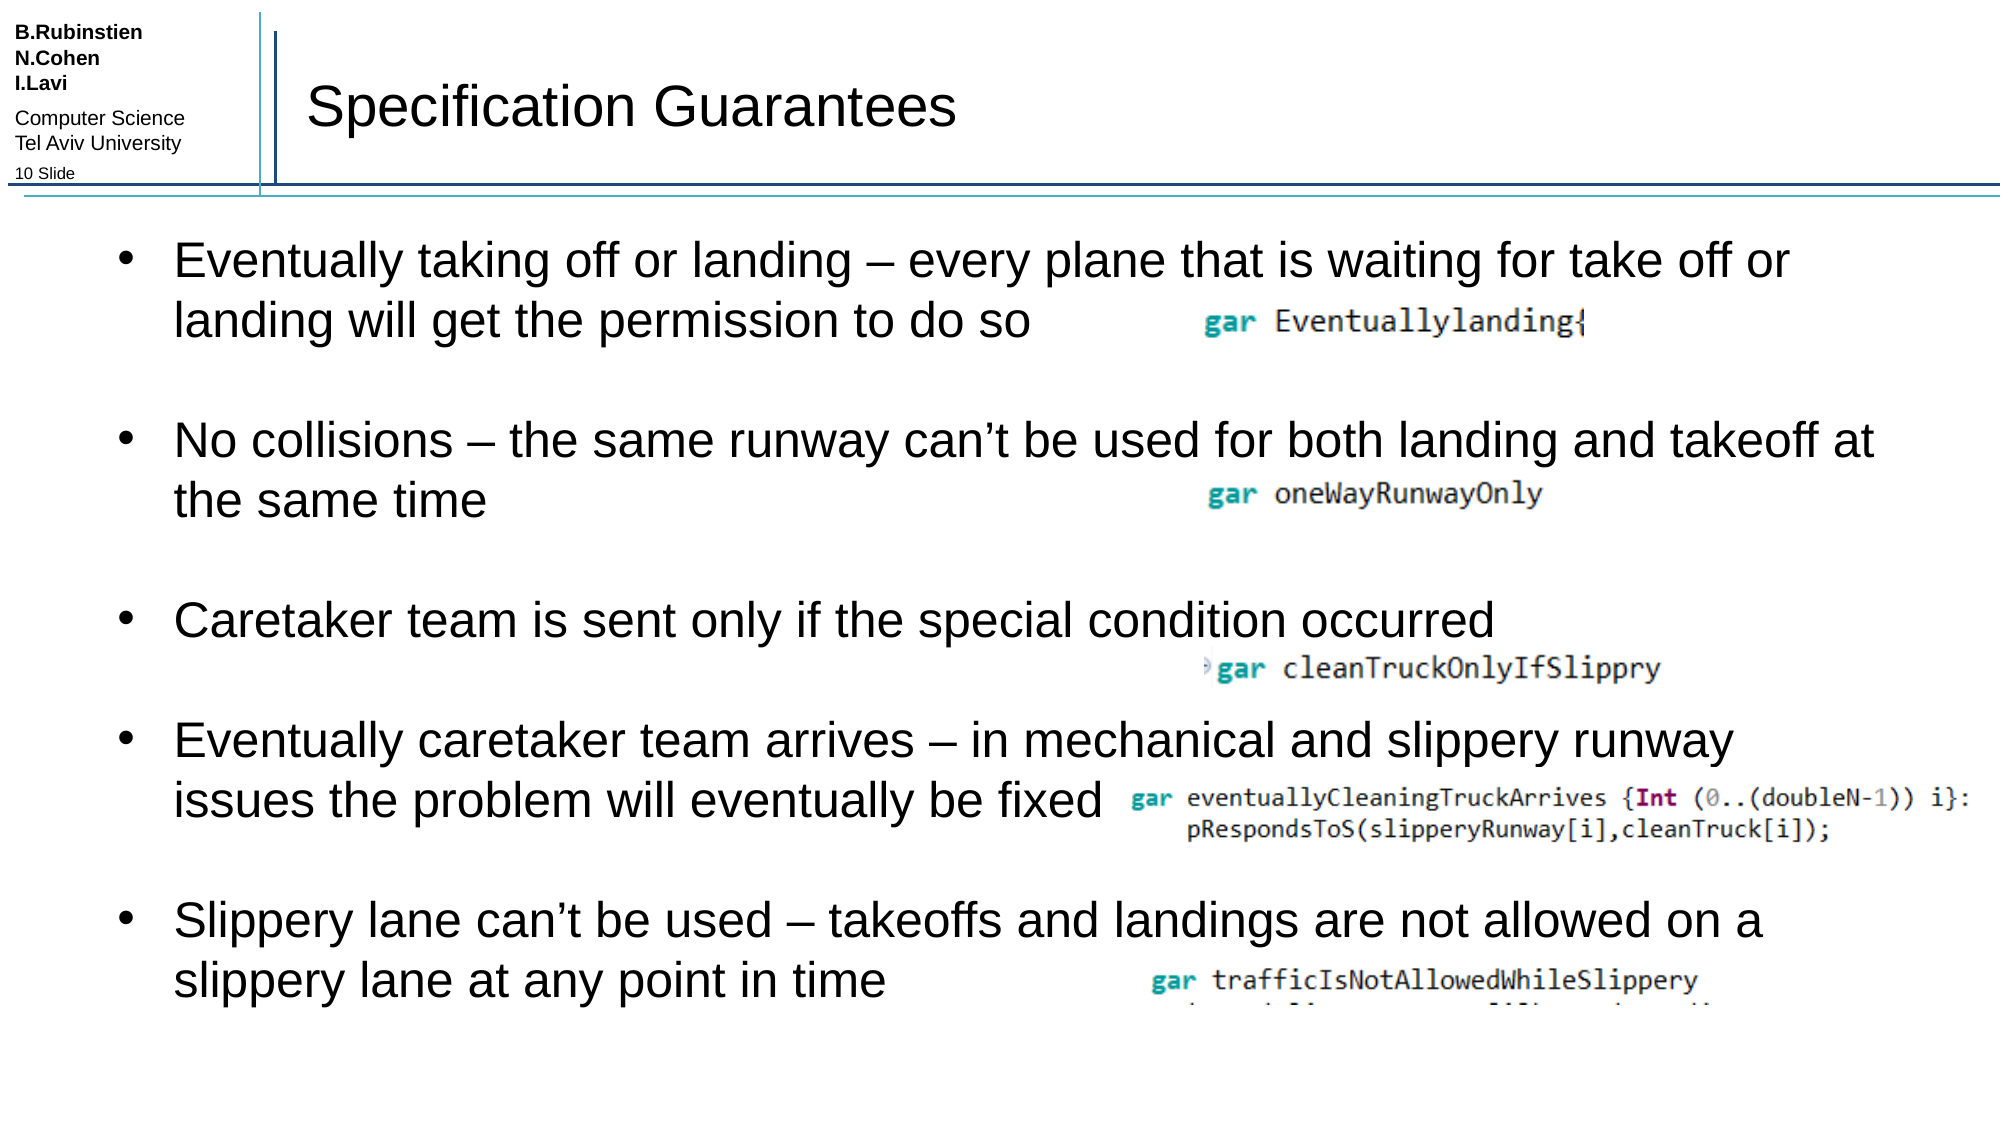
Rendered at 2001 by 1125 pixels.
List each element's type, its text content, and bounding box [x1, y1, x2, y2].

title Specification Guarantees [291, 45, 1900, 161]
picture [1131, 948, 1709, 1005]
picture [1203, 646, 1671, 688]
picture [1131, 767, 1977, 851]
list Eventually taking off or landing – every plane that is waiting for take off or landing will get the permission to do so No collisions – the same runway can’t be used for both landing and takeoff at the same time Caretaker team is sent only if the special condition occurred Eventually caretaker team arrives – in mechanical and slippery runway issues the problem will eventually be fixed Slippery lane can’t be used – takeoffs and landings are not allowed on a slippery lane at any point in time [102, 219, 1900, 1094]
picture [1203, 473, 1555, 519]
picture [1203, 305, 1584, 346]
